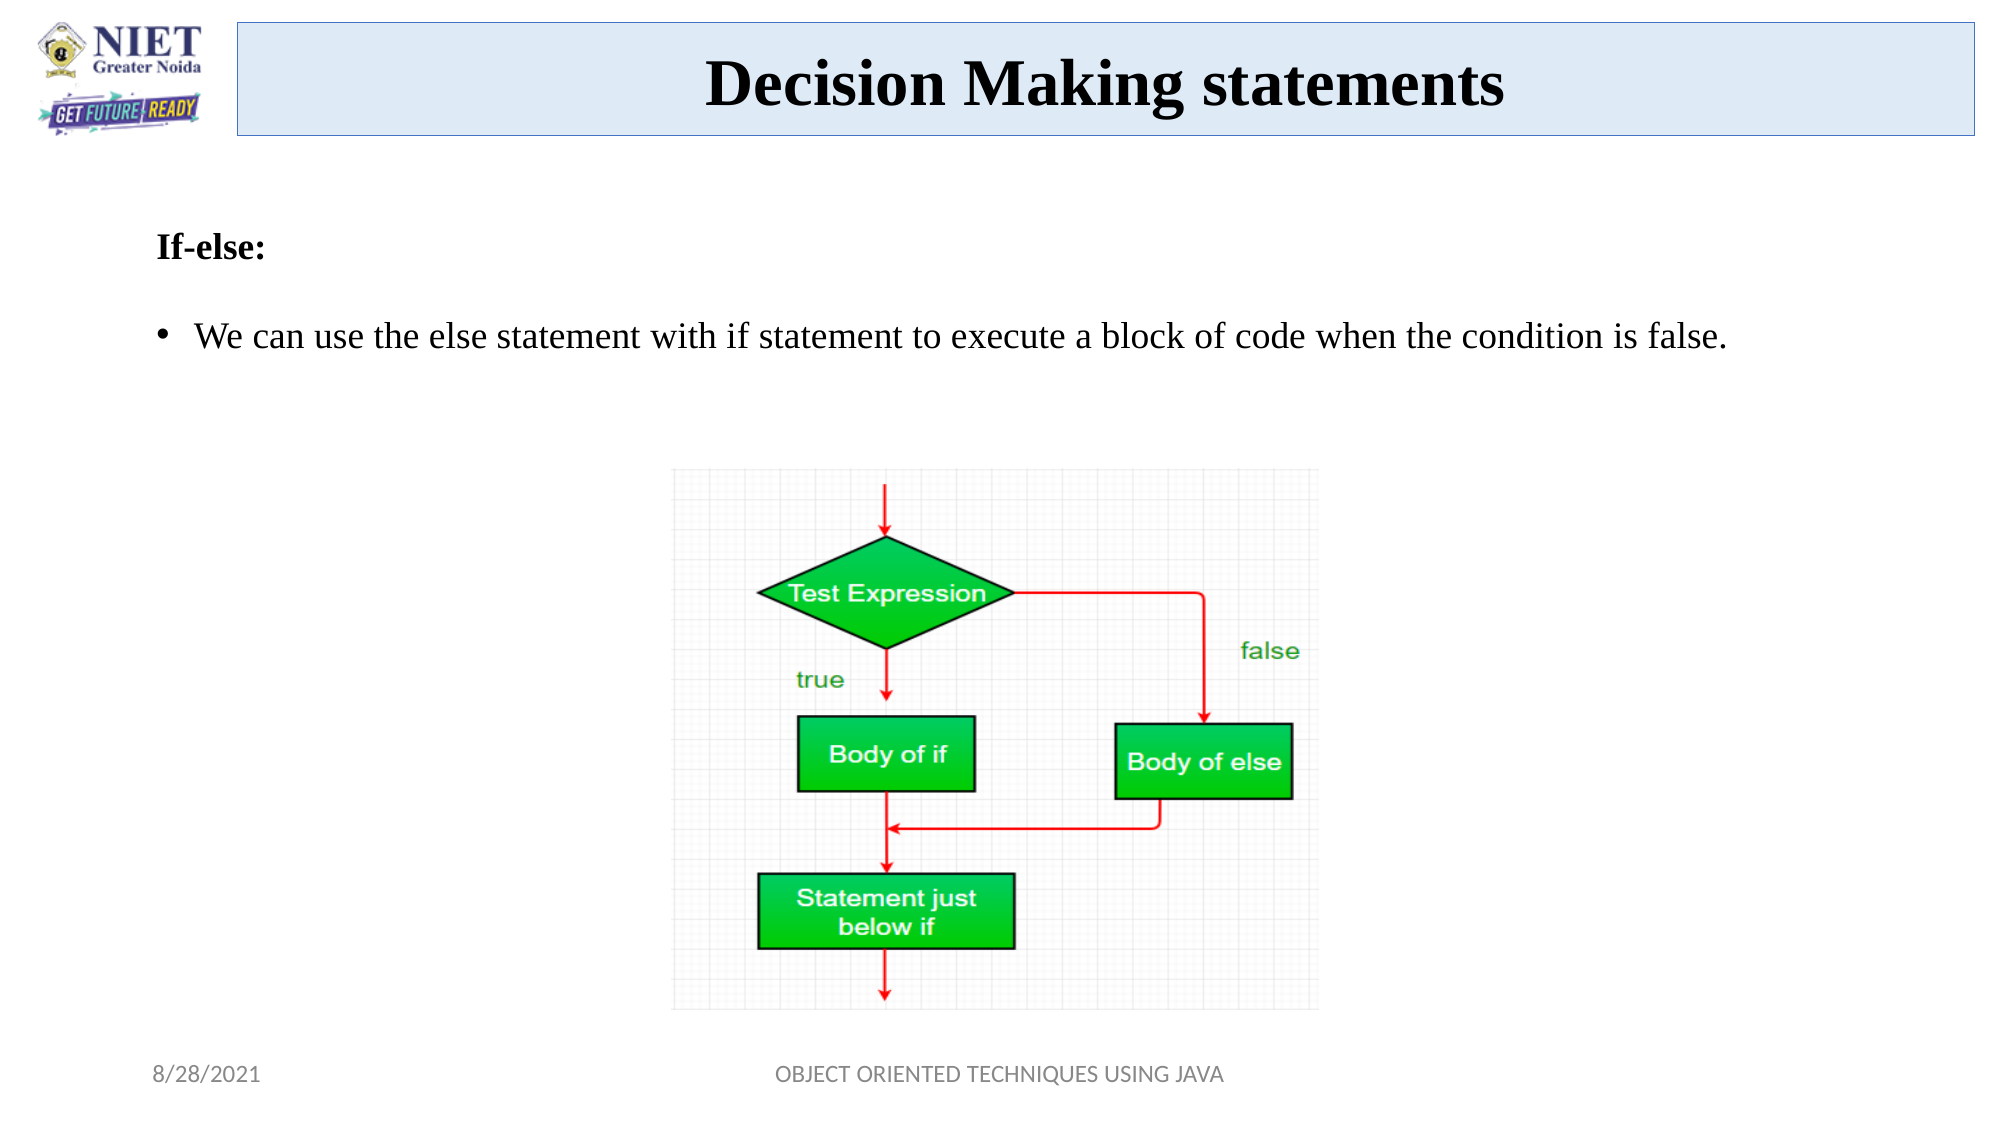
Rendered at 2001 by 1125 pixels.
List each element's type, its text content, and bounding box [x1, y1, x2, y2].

list If-else: We can use the else statement with if statement to execute a block of code when the condition is false. [148, 201, 1875, 907]
text_box 8/28/2021 [144, 1050, 580, 1095]
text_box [0, 0, 1976, 201]
picture [670, 468, 1319, 1010]
